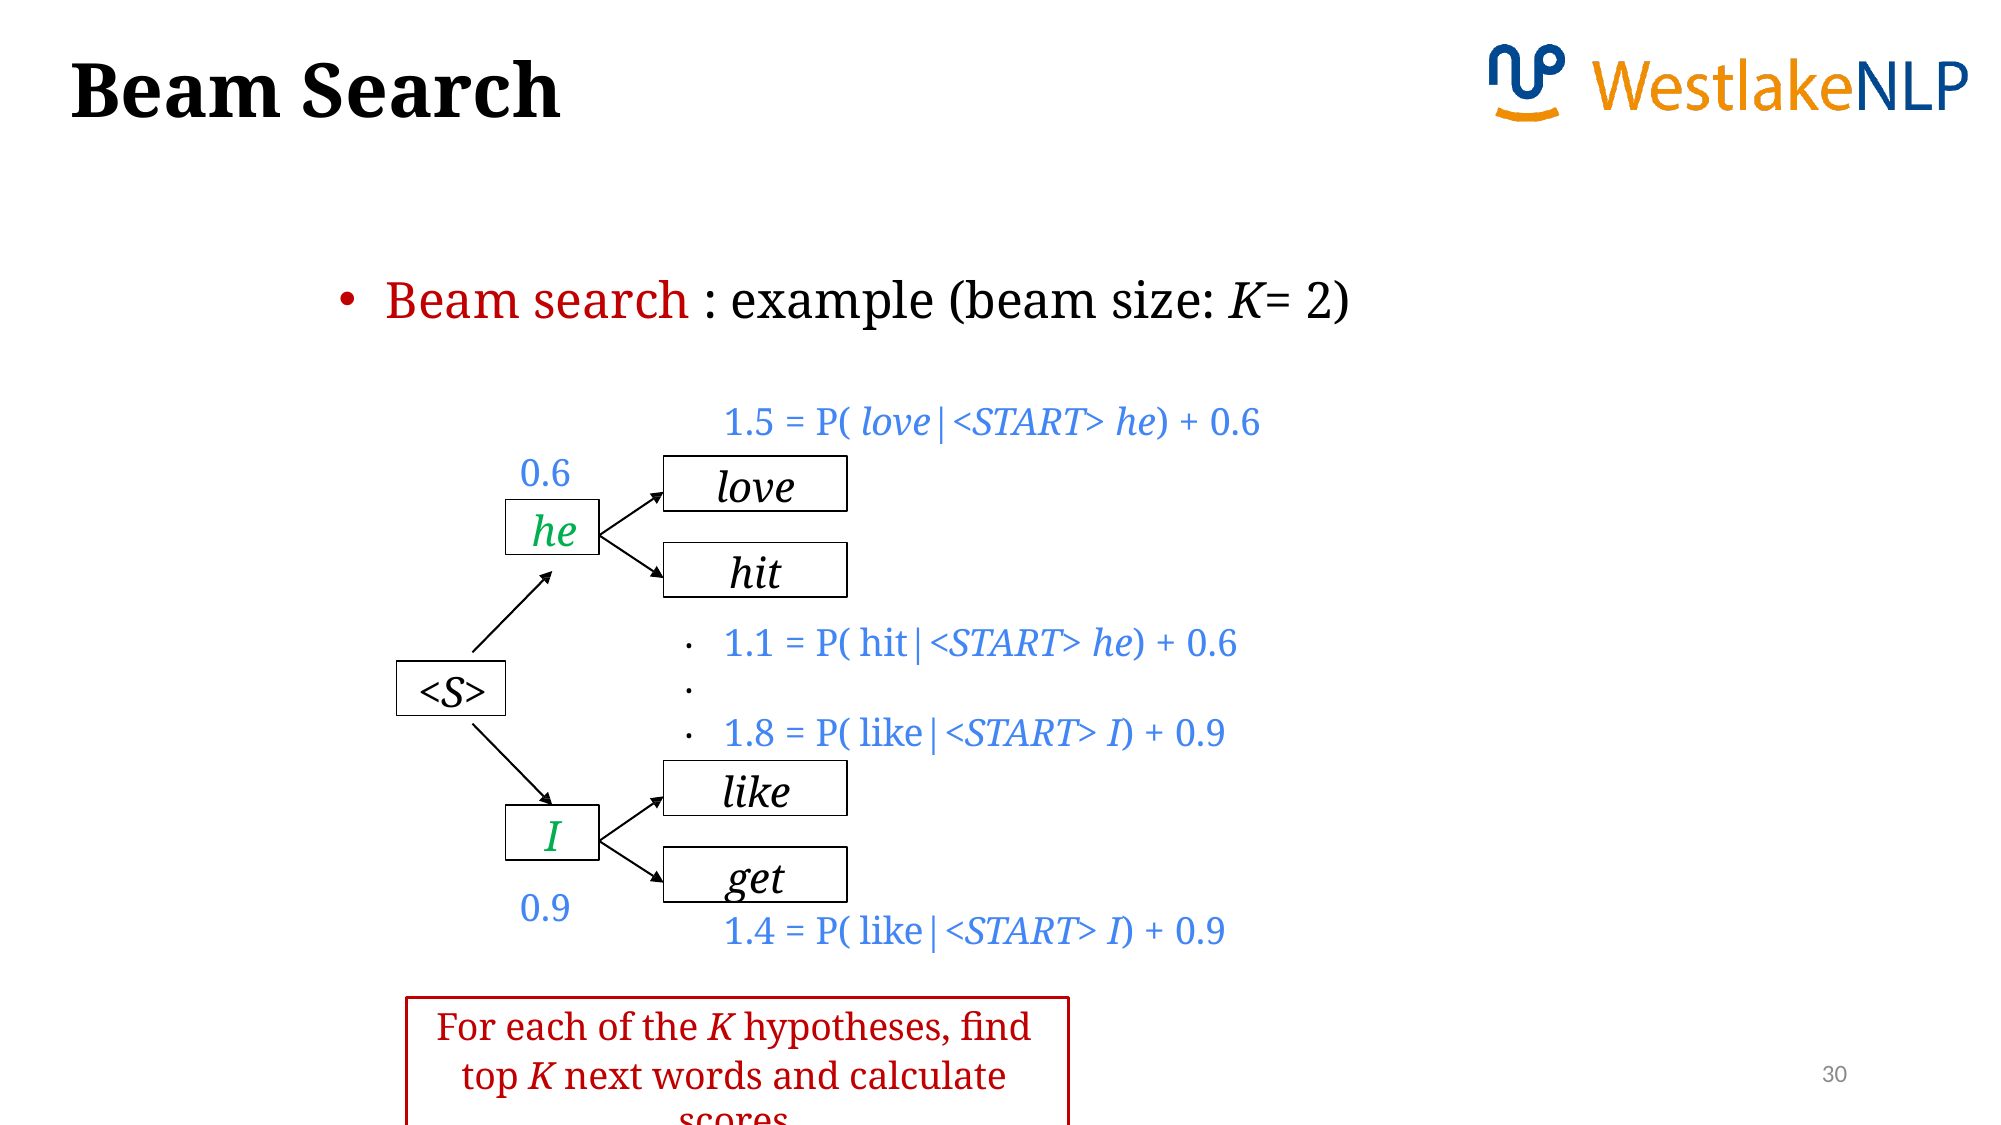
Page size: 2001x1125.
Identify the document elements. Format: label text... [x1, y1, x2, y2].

text_box get [663, 846, 847, 902]
text_box [471, 571, 553, 654]
text_box 1.5 = P( love|<START> he) + 0.6 [721, 395, 1286, 443]
text_box 0.9 [517, 882, 582, 930]
text_box he [505, 499, 600, 555]
text_box I [505, 805, 600, 860]
text_box [600, 796, 664, 841]
text_box love [663, 455, 847, 511]
text_box [471, 723, 553, 806]
text_box 1.4 = P( like|<START> I) + 0.9 [721, 904, 1286, 952]
text_box [600, 491, 664, 535]
text_box [600, 534, 664, 579]
text_box like [663, 760, 847, 816]
text_box For each of the K hypotheses, find top K next words and calculate scores [406, 997, 1069, 1125]
text_box Beam search : example (beam size: K= 2) [323, 260, 1366, 336]
slide_number 30 [1412, 1042, 1863, 1103]
text_box 1.8 = P( like|<START> I) + 0.9 [721, 706, 1286, 754]
text_box hit [663, 542, 847, 598]
text_box . . . [669, 603, 709, 754]
text_box Beam Search [55, 35, 1262, 141]
text_box 1.1 = P( hit|<START> he) + 0.6 [721, 617, 1286, 665]
picture [1459, 0, 2000, 170]
text_box 0.6 [517, 446, 582, 494]
text_box <S> [396, 660, 506, 716]
text_box [600, 840, 664, 883]
